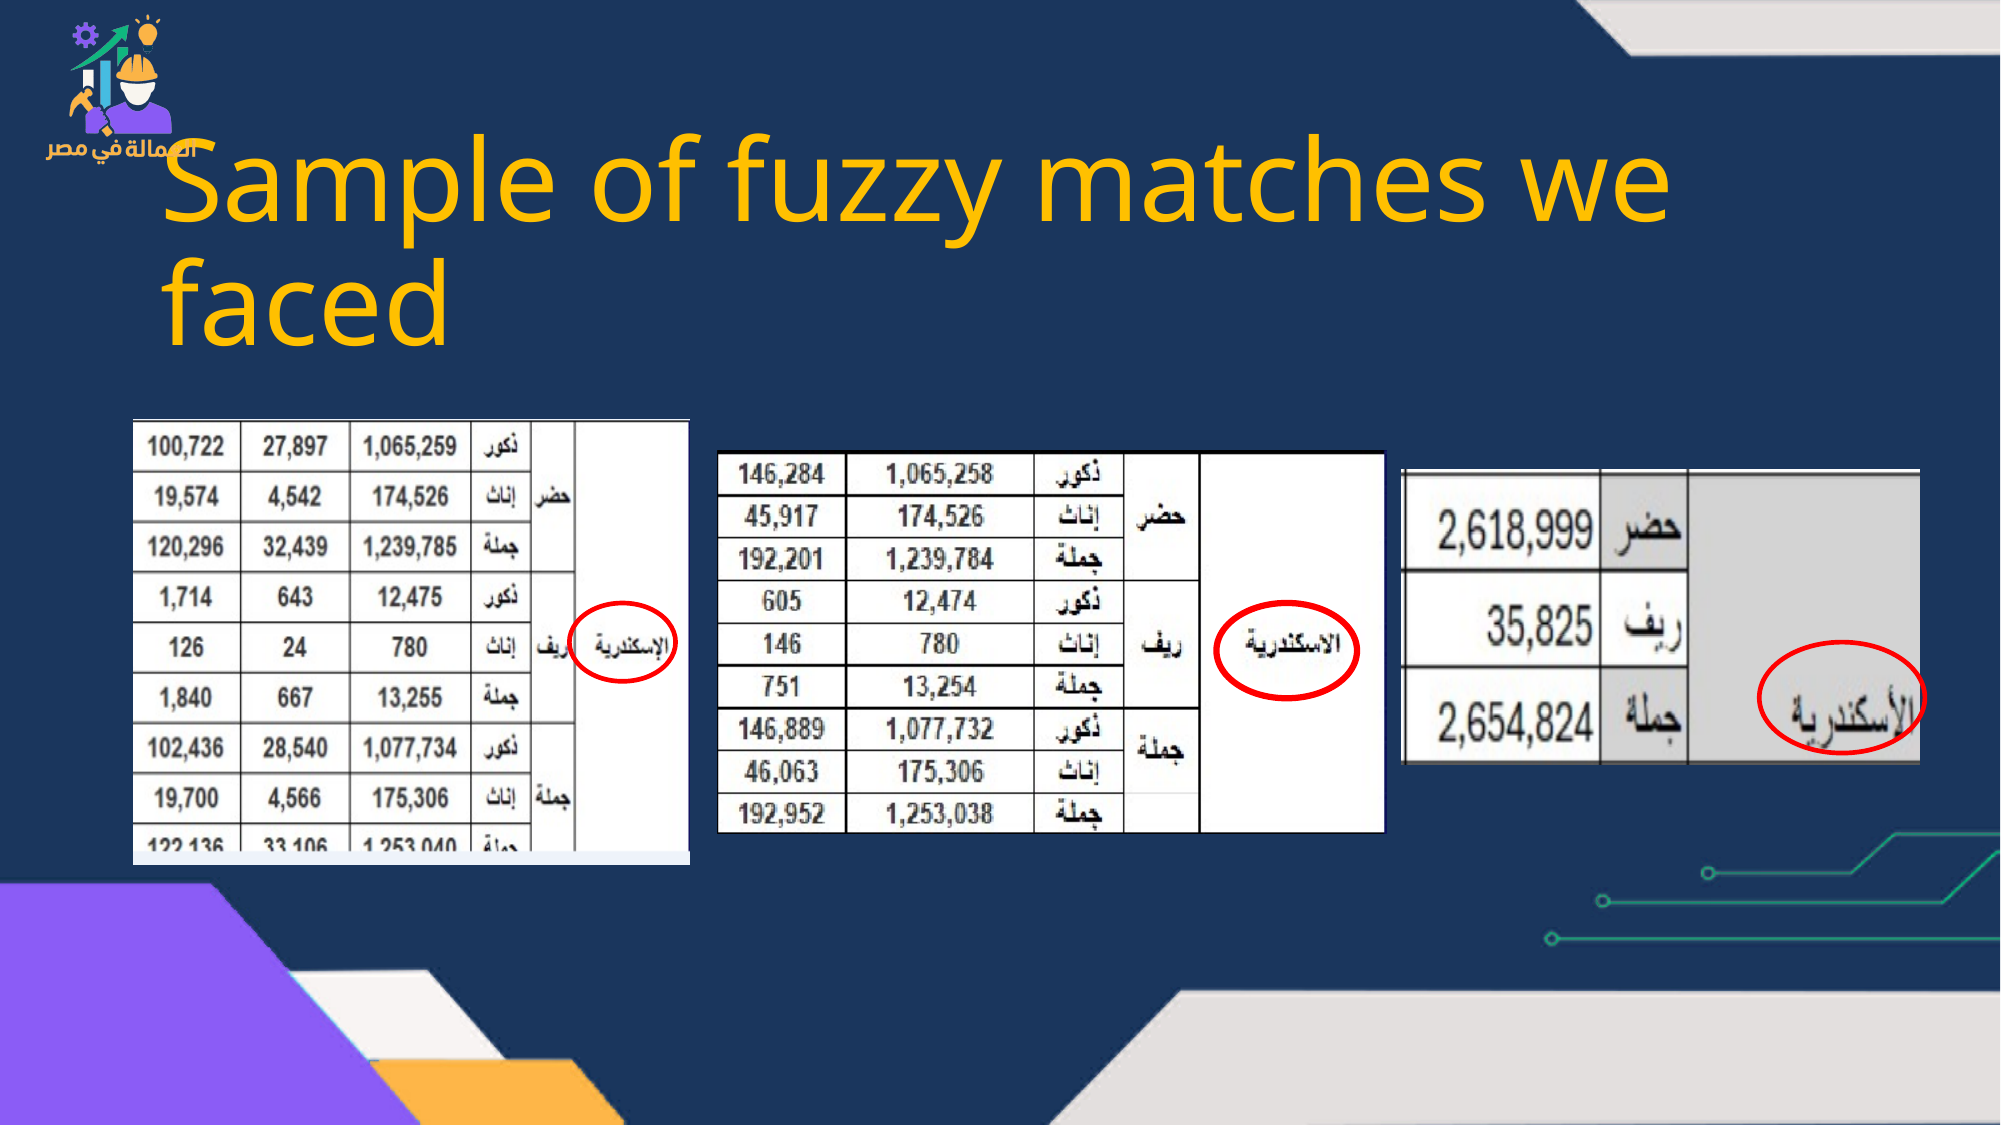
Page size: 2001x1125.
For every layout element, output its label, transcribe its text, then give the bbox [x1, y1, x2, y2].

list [1401, 469, 1920, 765]
text_box [1920, 678, 1925, 717]
title Sample of fuzzy matches we faced [145, 122, 1947, 371]
picture [0, 0, 2001, 1125]
